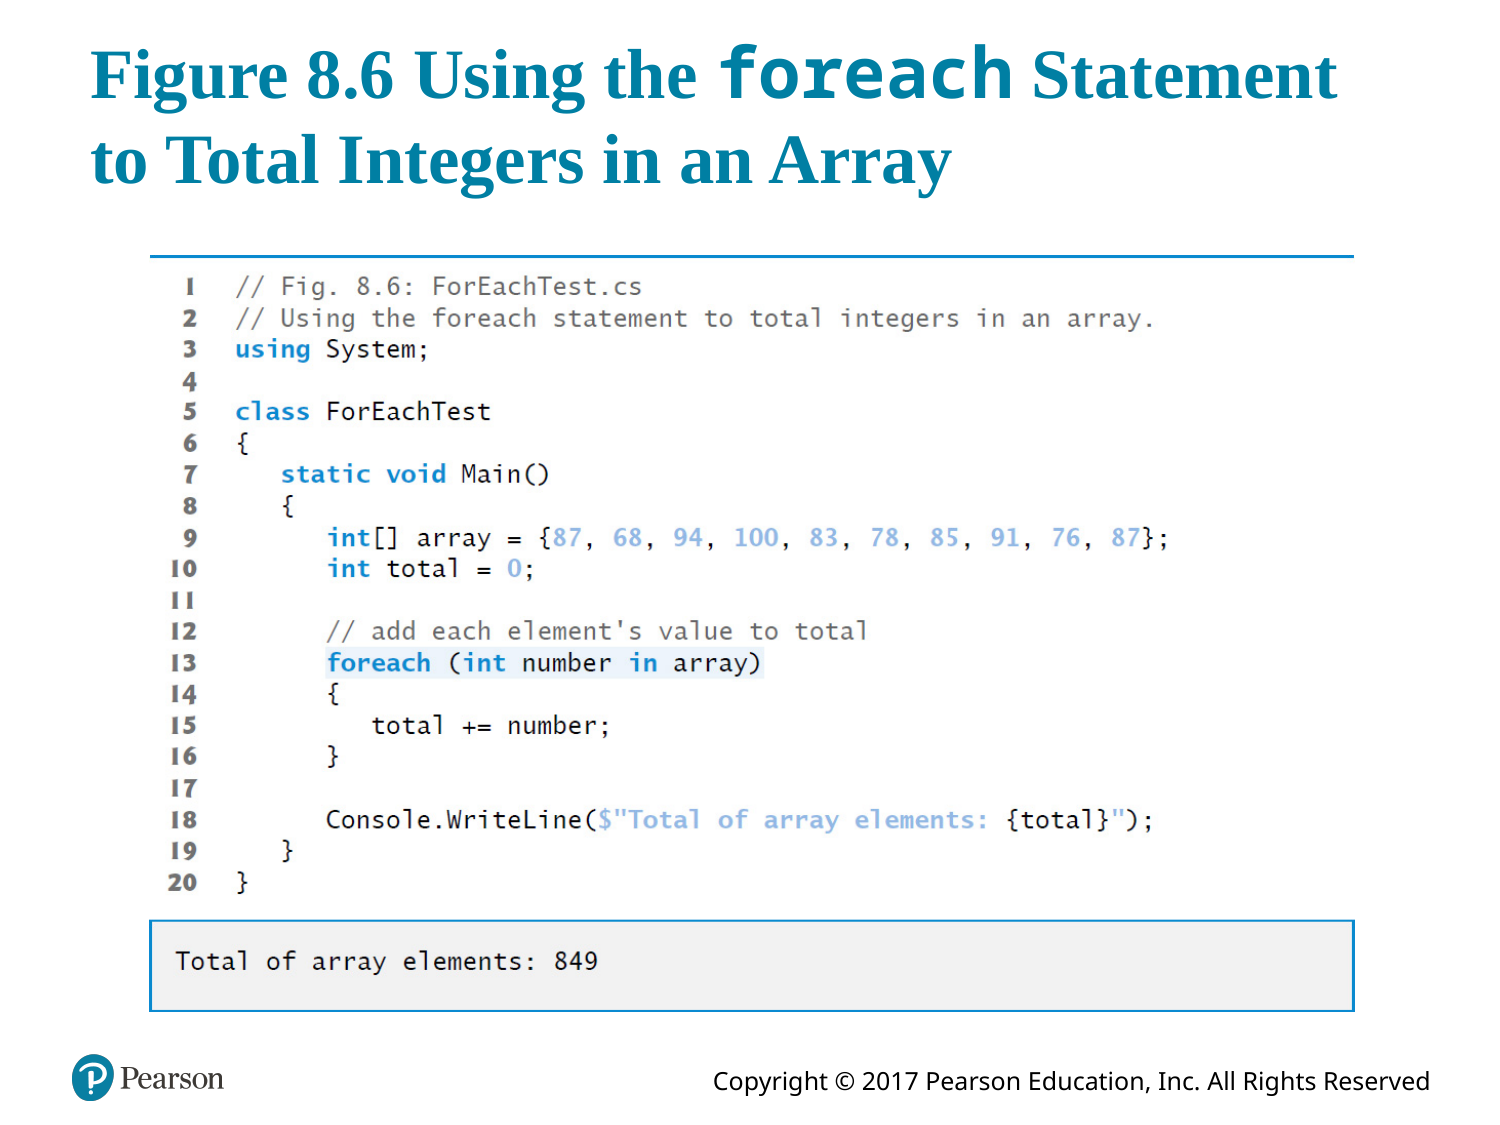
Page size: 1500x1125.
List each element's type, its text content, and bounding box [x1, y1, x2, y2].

picture [72, 1054, 88, 1070]
picture [98, 1054, 224, 1101]
title Figure 8.6 Using the foreach Statement to Total Integers in an Array [75, 37, 1425, 213]
picture [80, 1063, 106, 1088]
picture [149, 255, 1356, 1012]
picture [72, 1087, 83, 1101]
